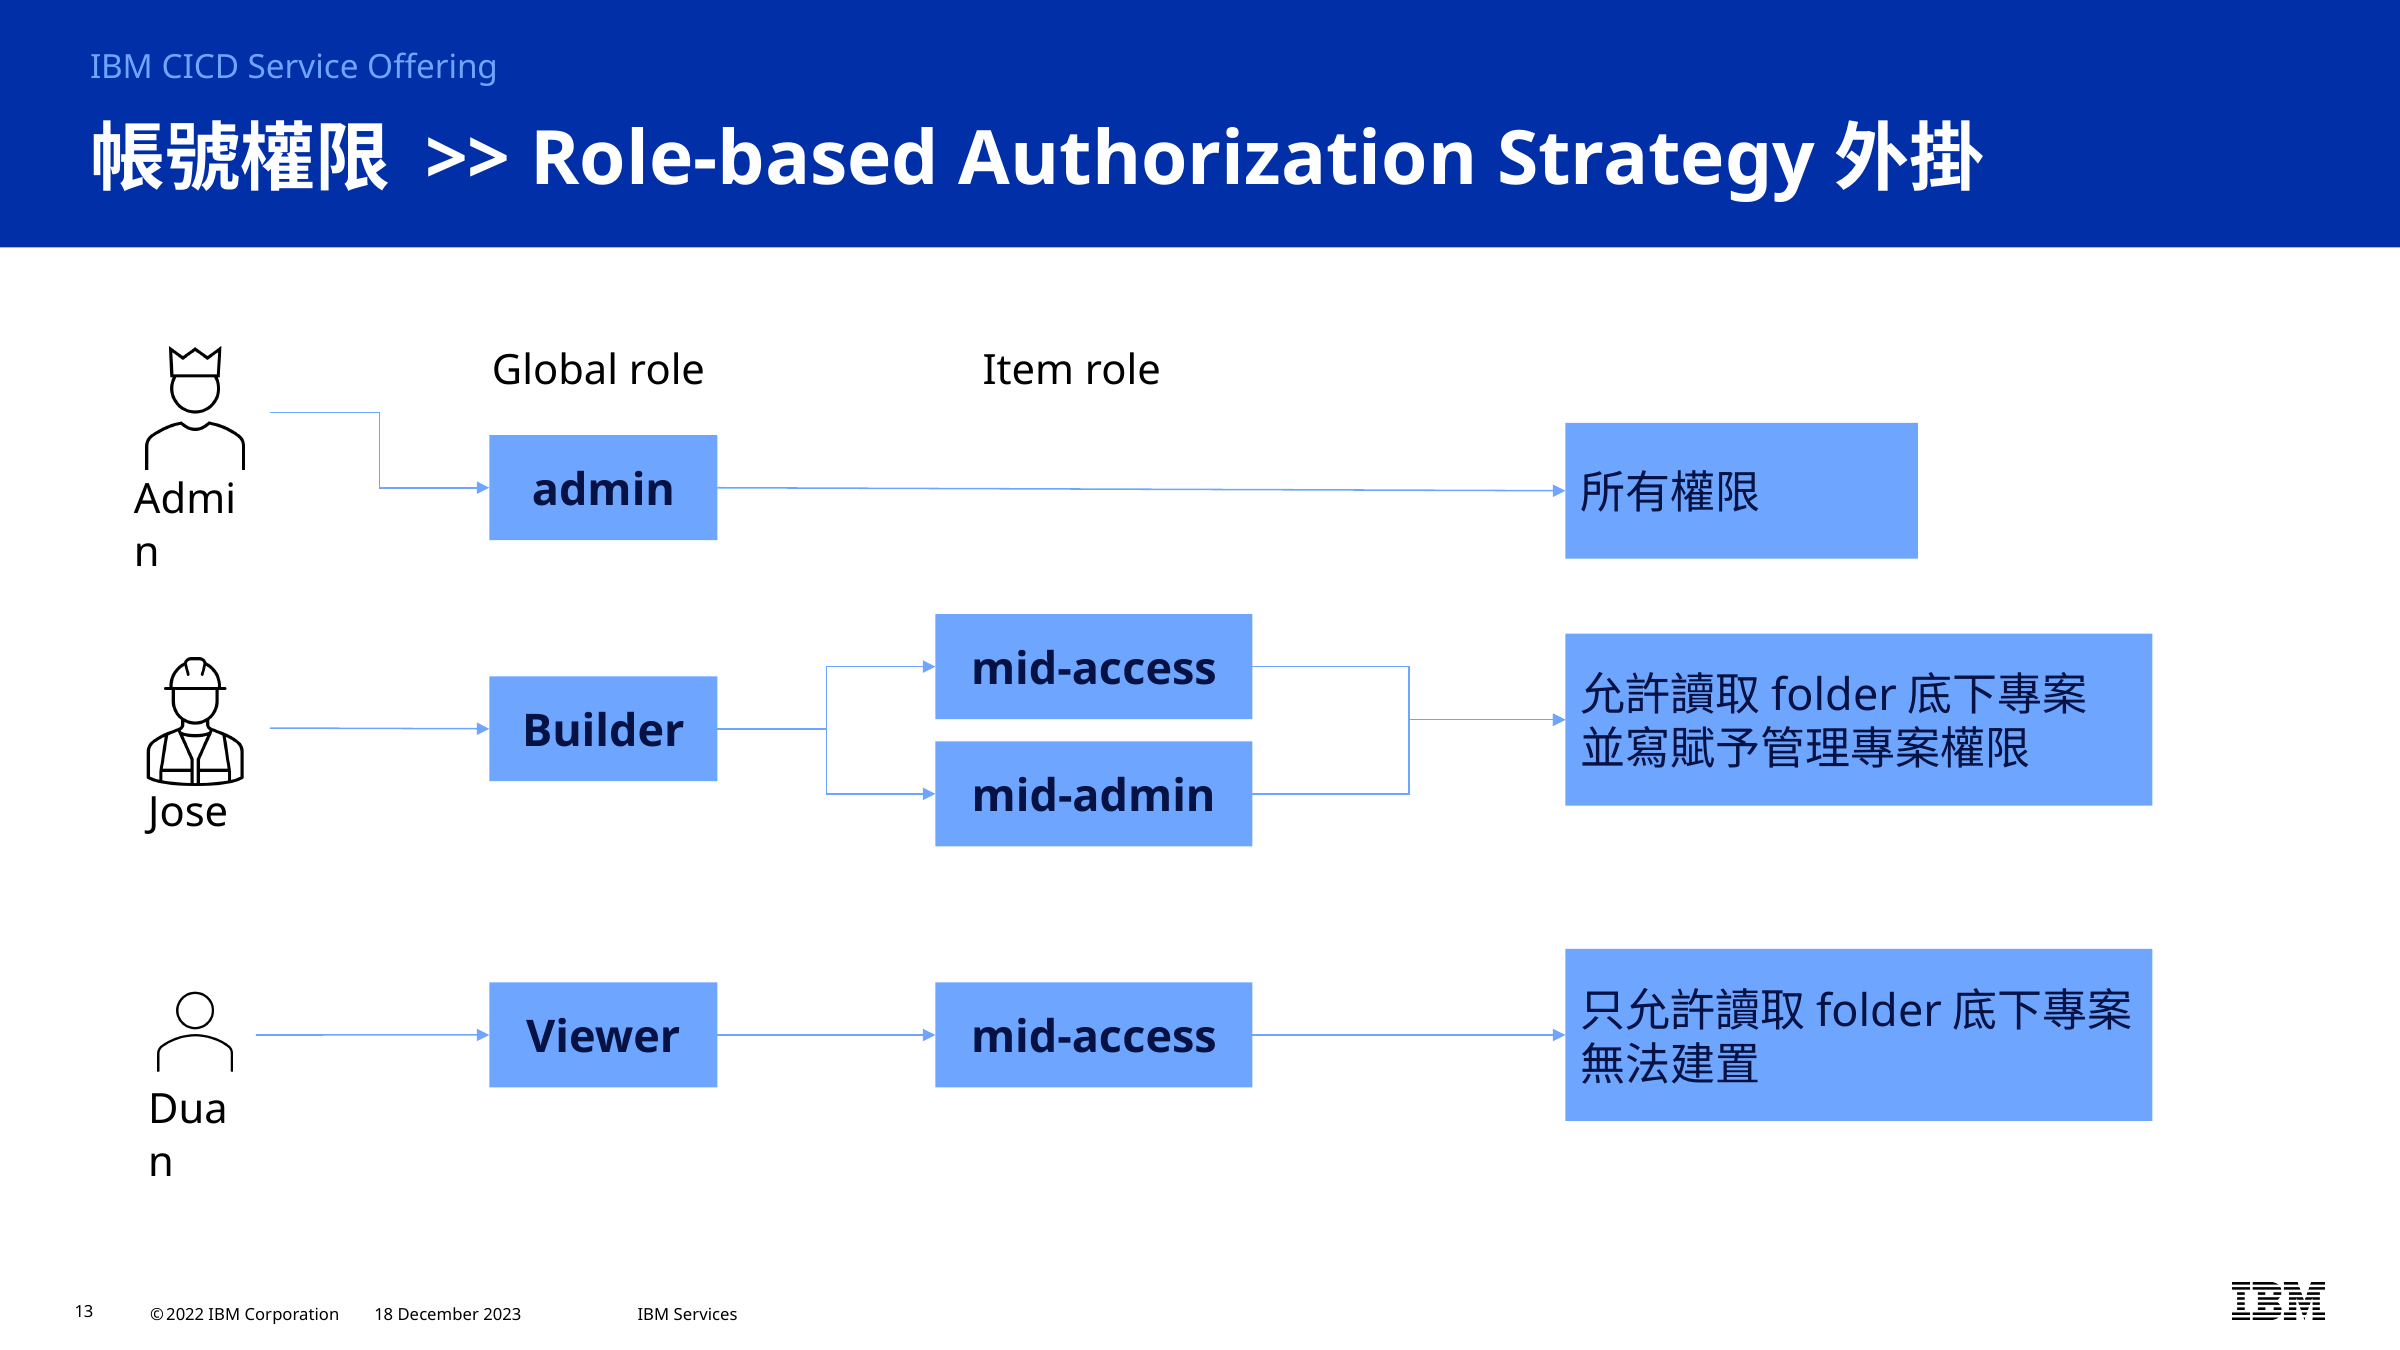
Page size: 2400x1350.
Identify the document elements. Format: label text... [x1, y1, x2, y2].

picture [119, 648, 271, 800]
text_box mid-access [935, 982, 1253, 1088]
text_box Duan [148, 1097, 242, 1134]
text_box Viewer [489, 982, 718, 1088]
picture [2232, 1282, 2325, 1320]
text_box Builder [489, 676, 712, 782]
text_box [717, 728, 936, 795]
text_box Jose [148, 807, 242, 837]
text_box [717, 666, 936, 728]
text_box 允許讀取folder底下專案 並寫賦予管理專案權限 [1565, 633, 2153, 806]
text_box 所有權限 [1565, 422, 1918, 559]
text_box Global role [491, 339, 721, 395]
text_box mid-admin [935, 741, 1253, 847]
list IBM CICD Service Offering [75, 43, 1155, 89]
text_box Admin [133, 499, 256, 512]
title 帳號權限 >> Role-based Authorization Strategy外掛 [75, 112, 2100, 300]
text_box 只允許讀取folder底下專案 無法建置 [1565, 948, 2153, 1121]
picture [119, 341, 271, 493]
text_box mid-access [935, 614, 1253, 720]
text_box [1252, 666, 1566, 719]
text_box admin [489, 435, 718, 541]
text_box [717, 487, 1566, 491]
text_box Item role [982, 339, 1211, 395]
picture [138, 975, 252, 1089]
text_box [1252, 719, 1566, 795]
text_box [269, 412, 490, 489]
